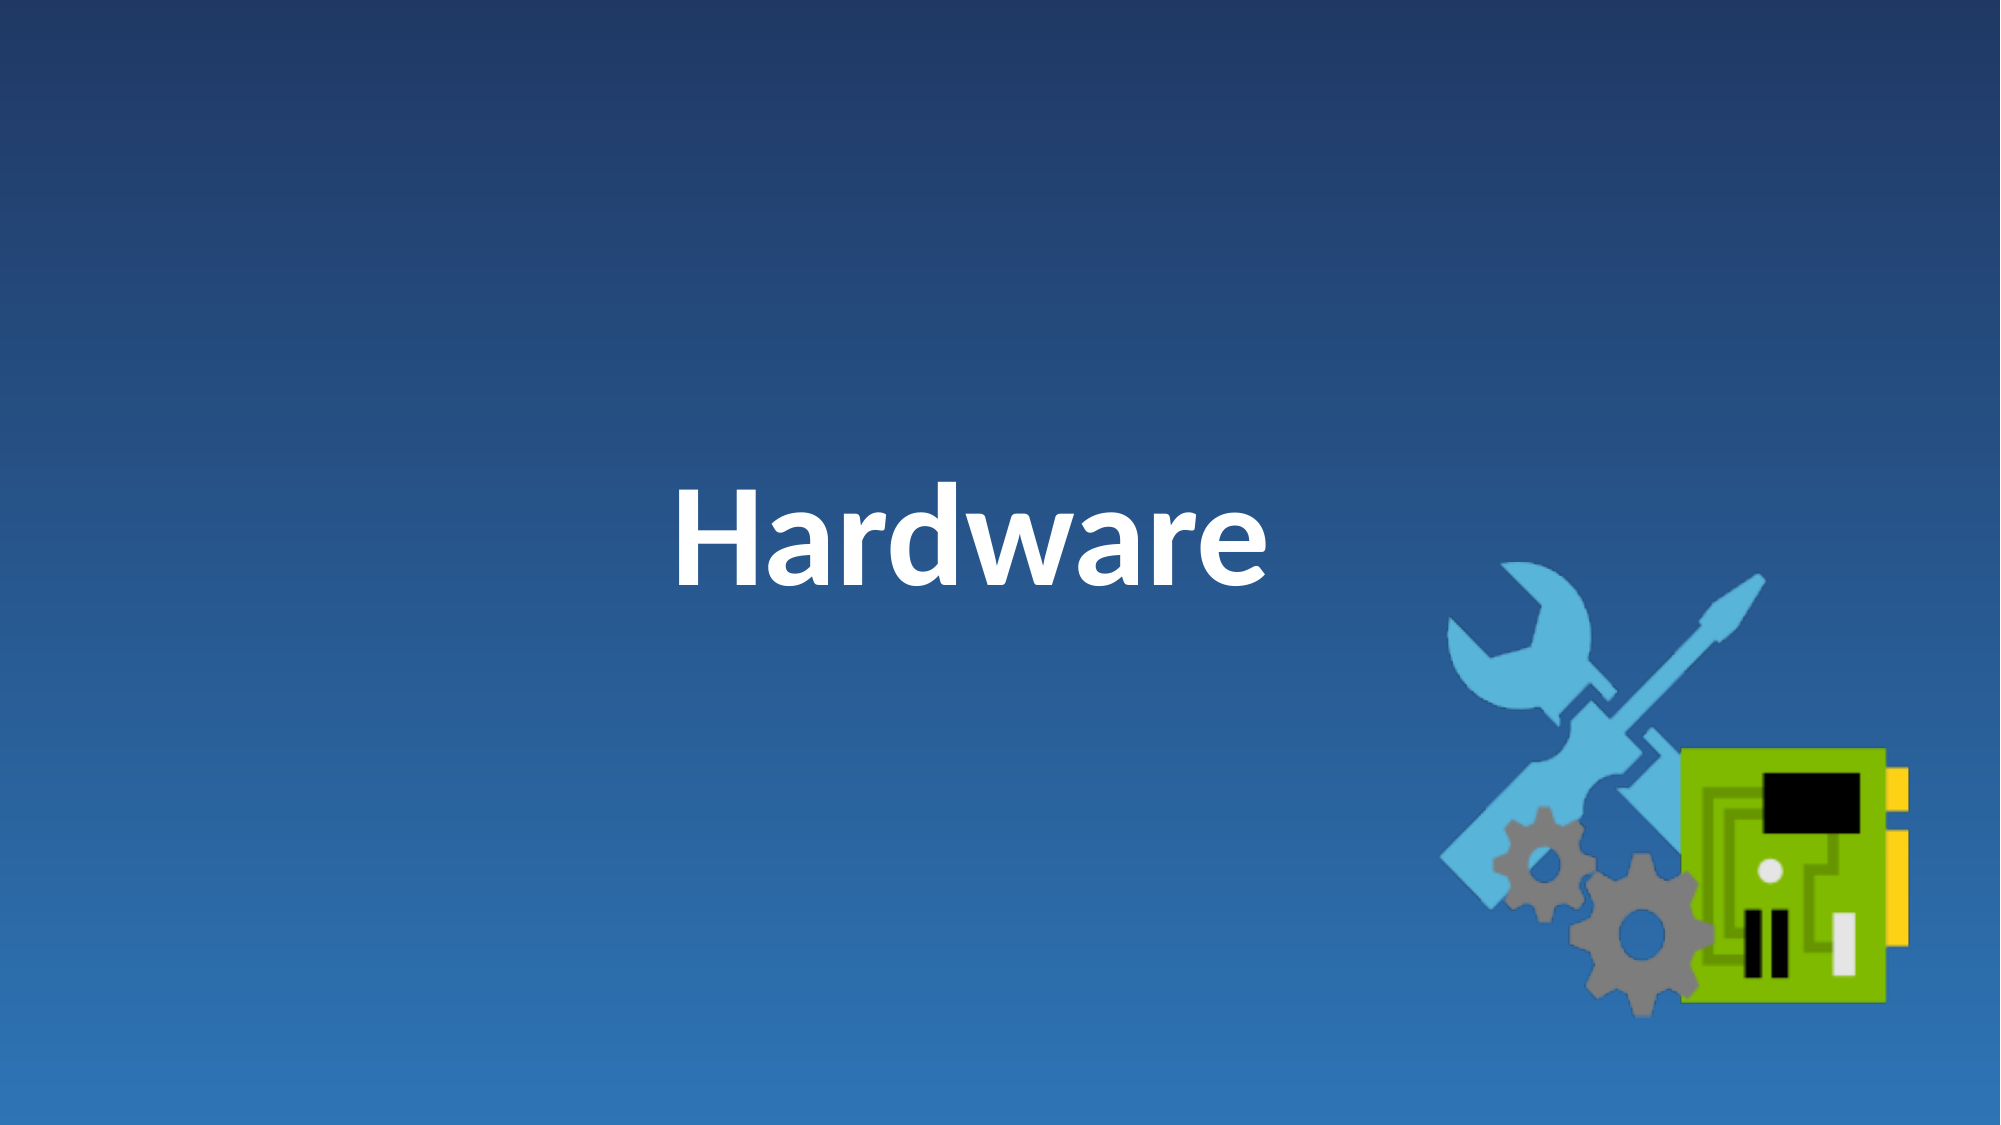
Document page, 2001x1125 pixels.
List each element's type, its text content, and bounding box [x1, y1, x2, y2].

picture [1439, 562, 1912, 1018]
title Hardware [153, 402, 1789, 623]
